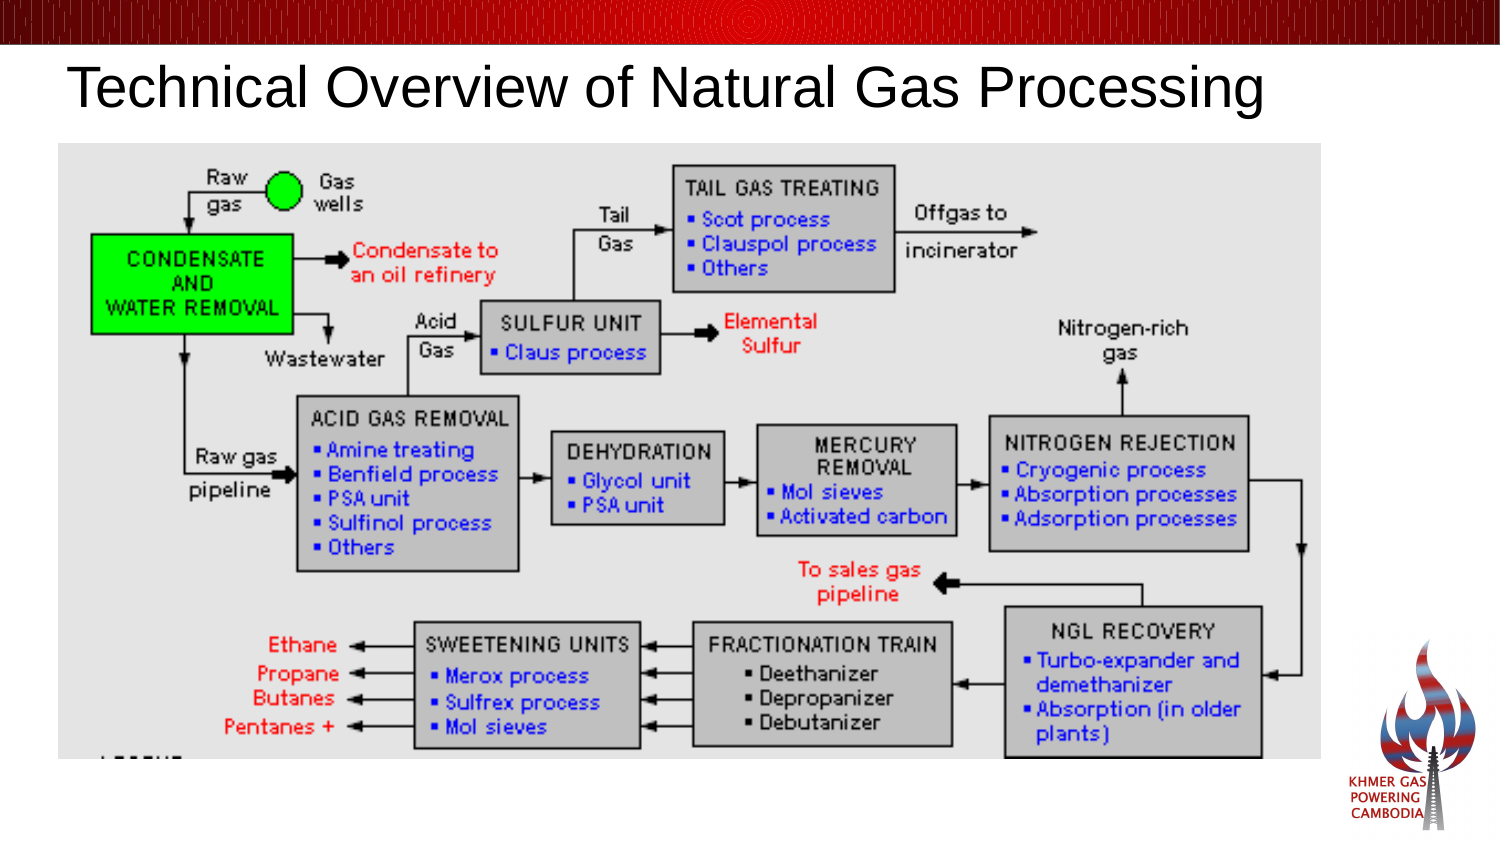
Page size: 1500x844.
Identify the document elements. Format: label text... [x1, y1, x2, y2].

title Technical Overview of Natural Gas Processing [51, 34, 1449, 129]
picture [1347, 629, 1500, 844]
picture [58, 143, 1322, 759]
